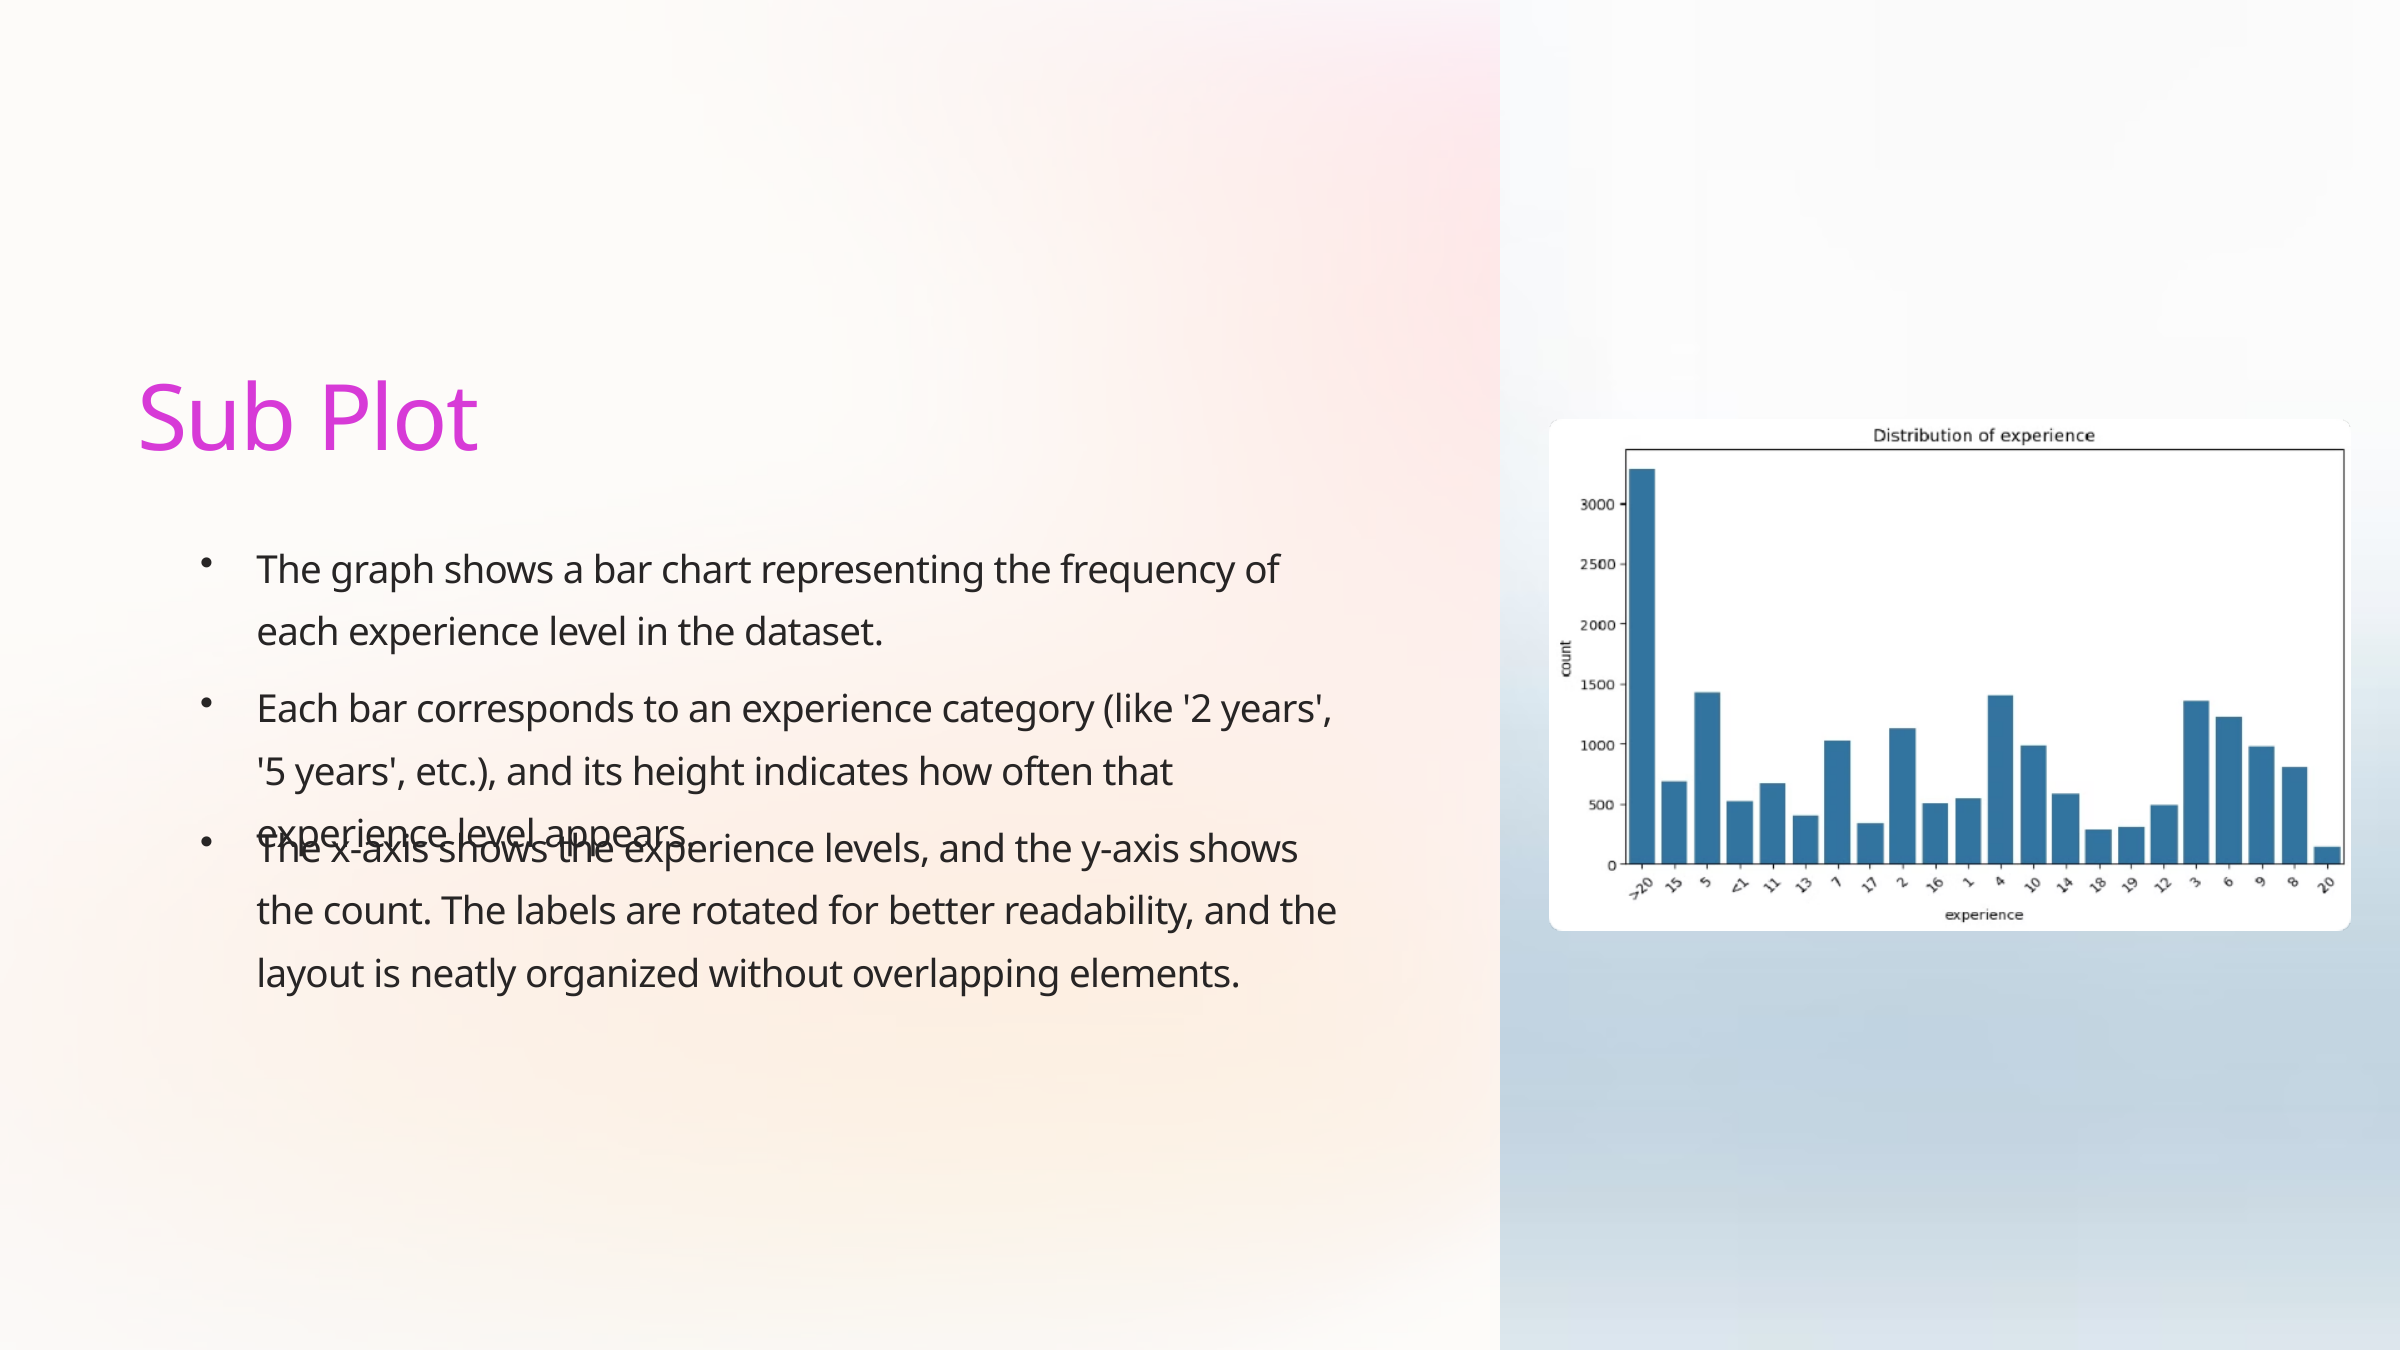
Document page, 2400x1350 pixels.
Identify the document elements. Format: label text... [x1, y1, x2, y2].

text_box Sub Plot [137, 354, 1062, 470]
text_box Each bar corresponds to an experience category (like '2 years', '5 years', etc.), and its height indicates how often that experience level appears. [200, 667, 1363, 794]
text_box The x-axis shows the experience levels, and the y-axis shows the count. The labels are rotated for better readability, and the layout is neatly organized without overlapping elements. [200, 807, 1363, 996]
picture [1499, 0, 2400, 1350]
text_box The graph shows a bar chart representing the frequency of each experience level in the dataset. [200, 528, 1363, 655]
